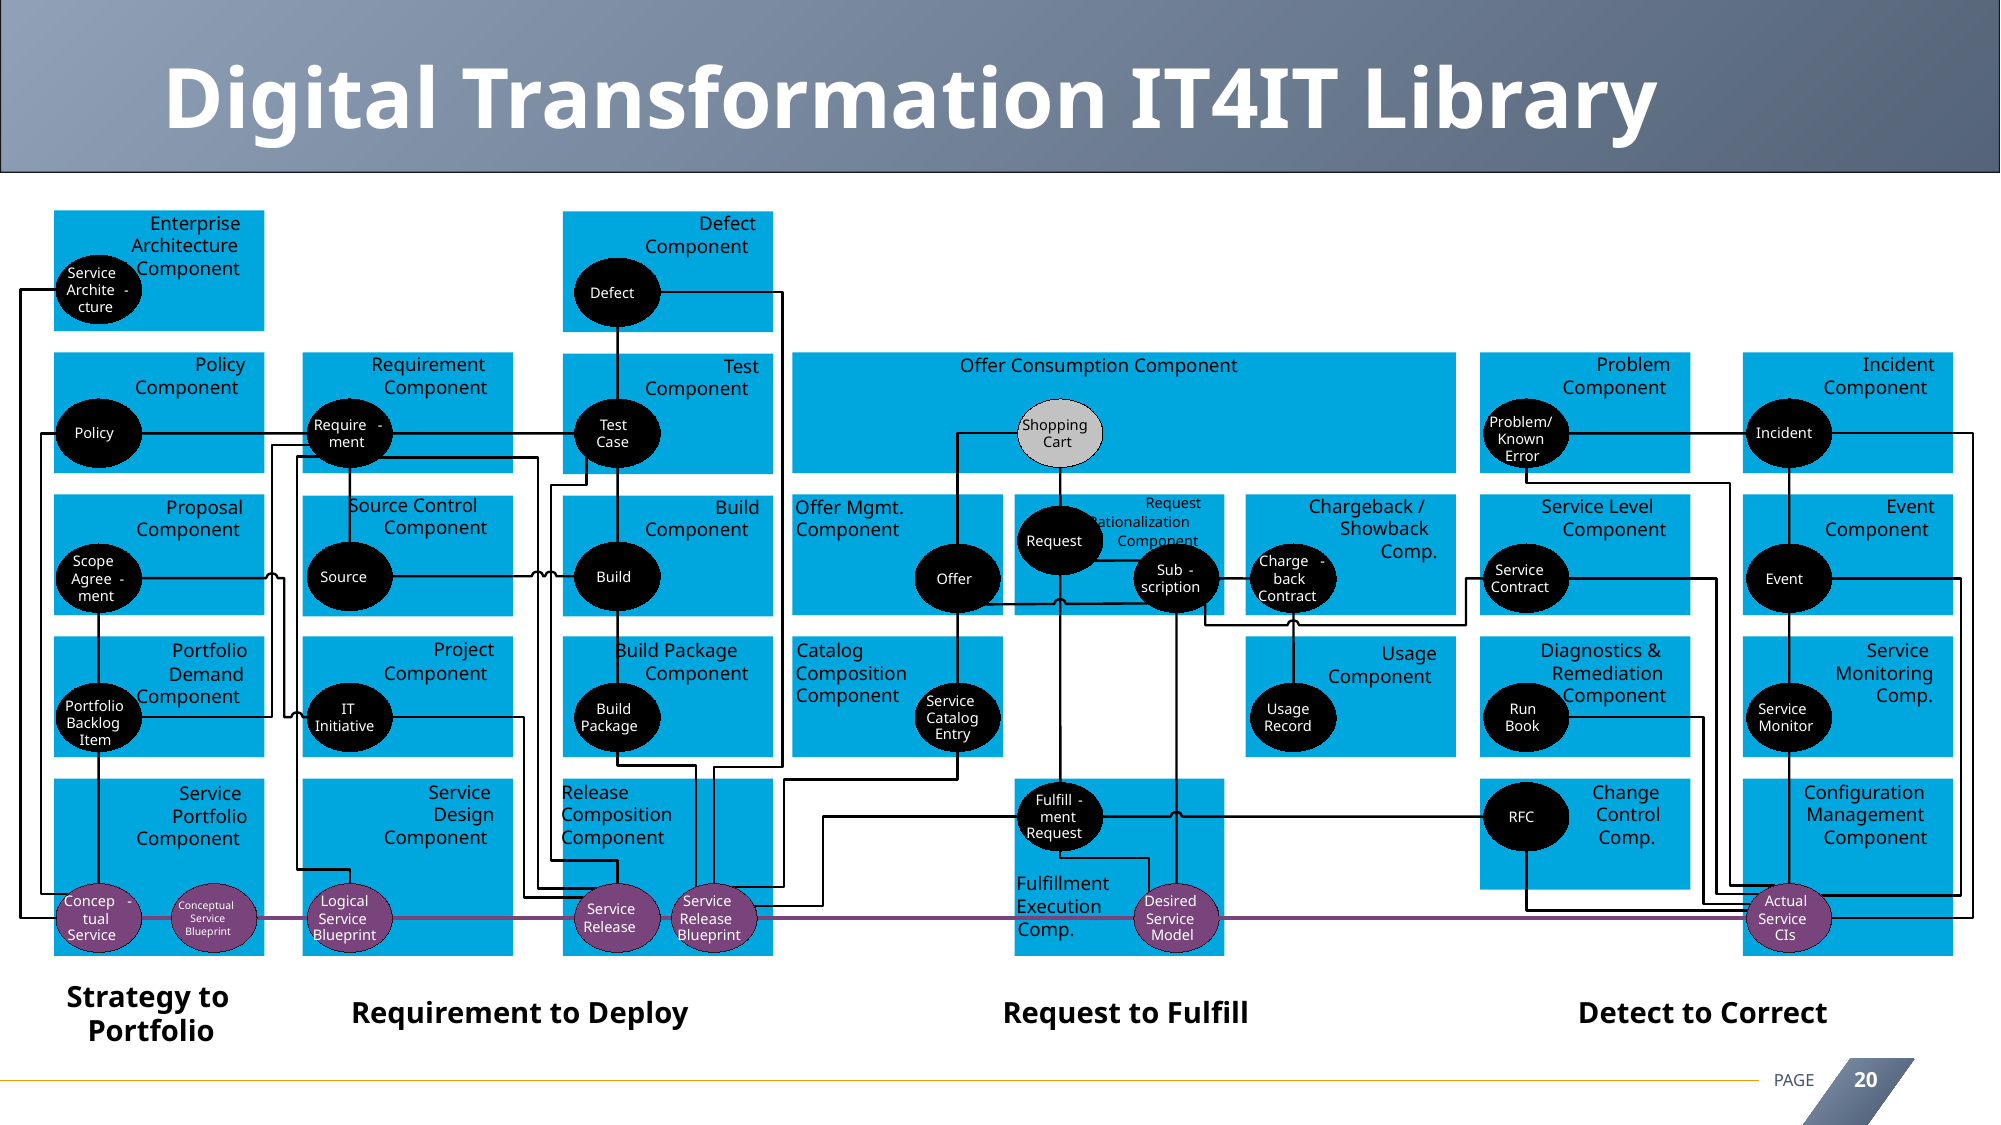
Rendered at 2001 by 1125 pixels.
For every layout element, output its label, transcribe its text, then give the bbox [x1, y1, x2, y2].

text_box Digital Transformation IT4IT Library [0, 27, 1827, 176]
text_box [0, 0, 2000, 174]
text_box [16, 205, 1978, 1061]
